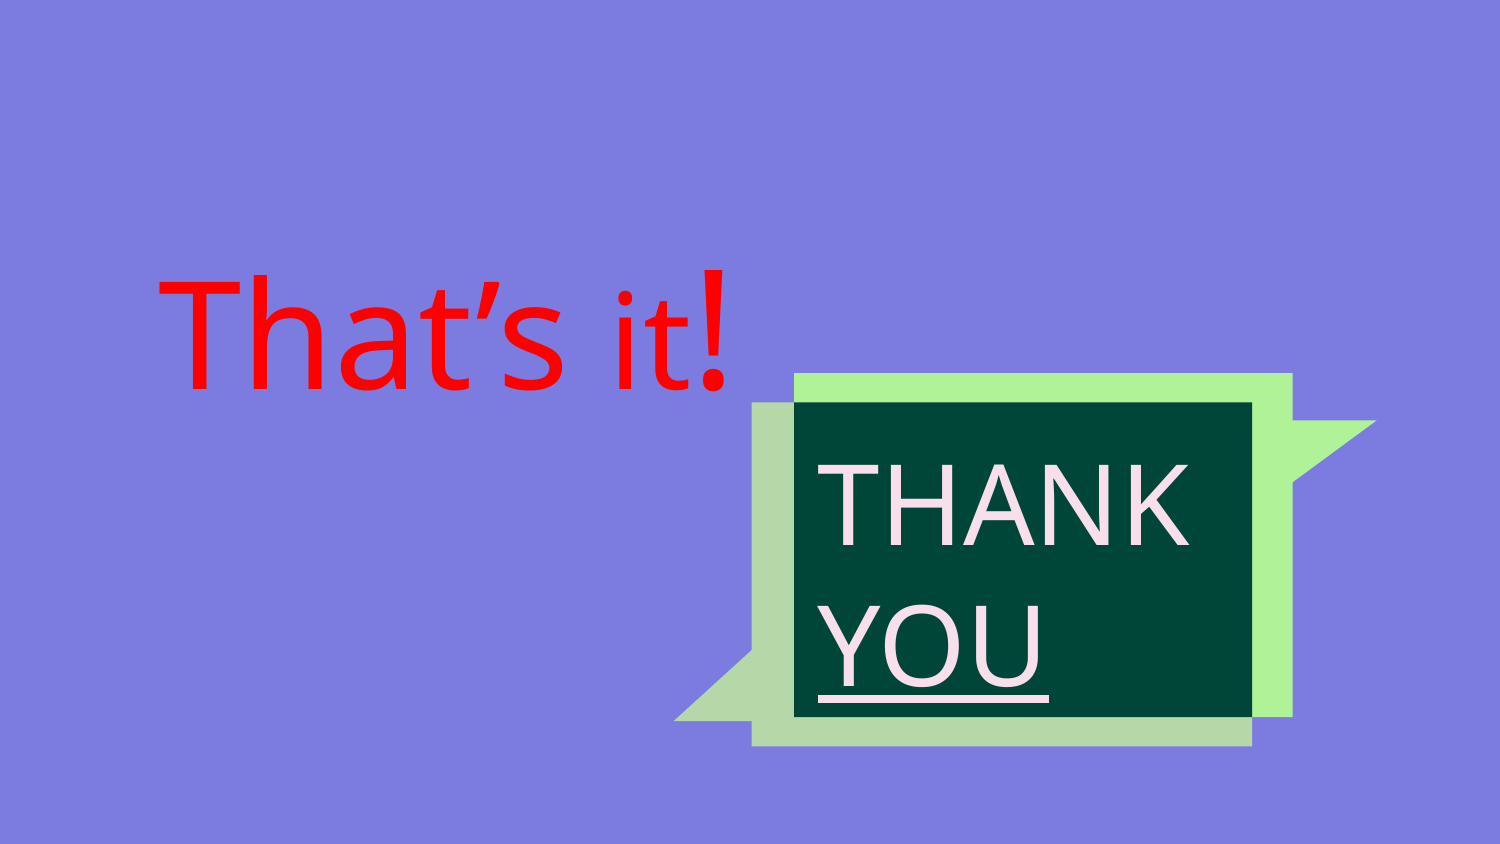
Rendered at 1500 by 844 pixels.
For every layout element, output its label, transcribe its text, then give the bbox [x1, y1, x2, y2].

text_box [673, 372, 1377, 747]
text_box That’s it! [117, 216, 777, 423]
